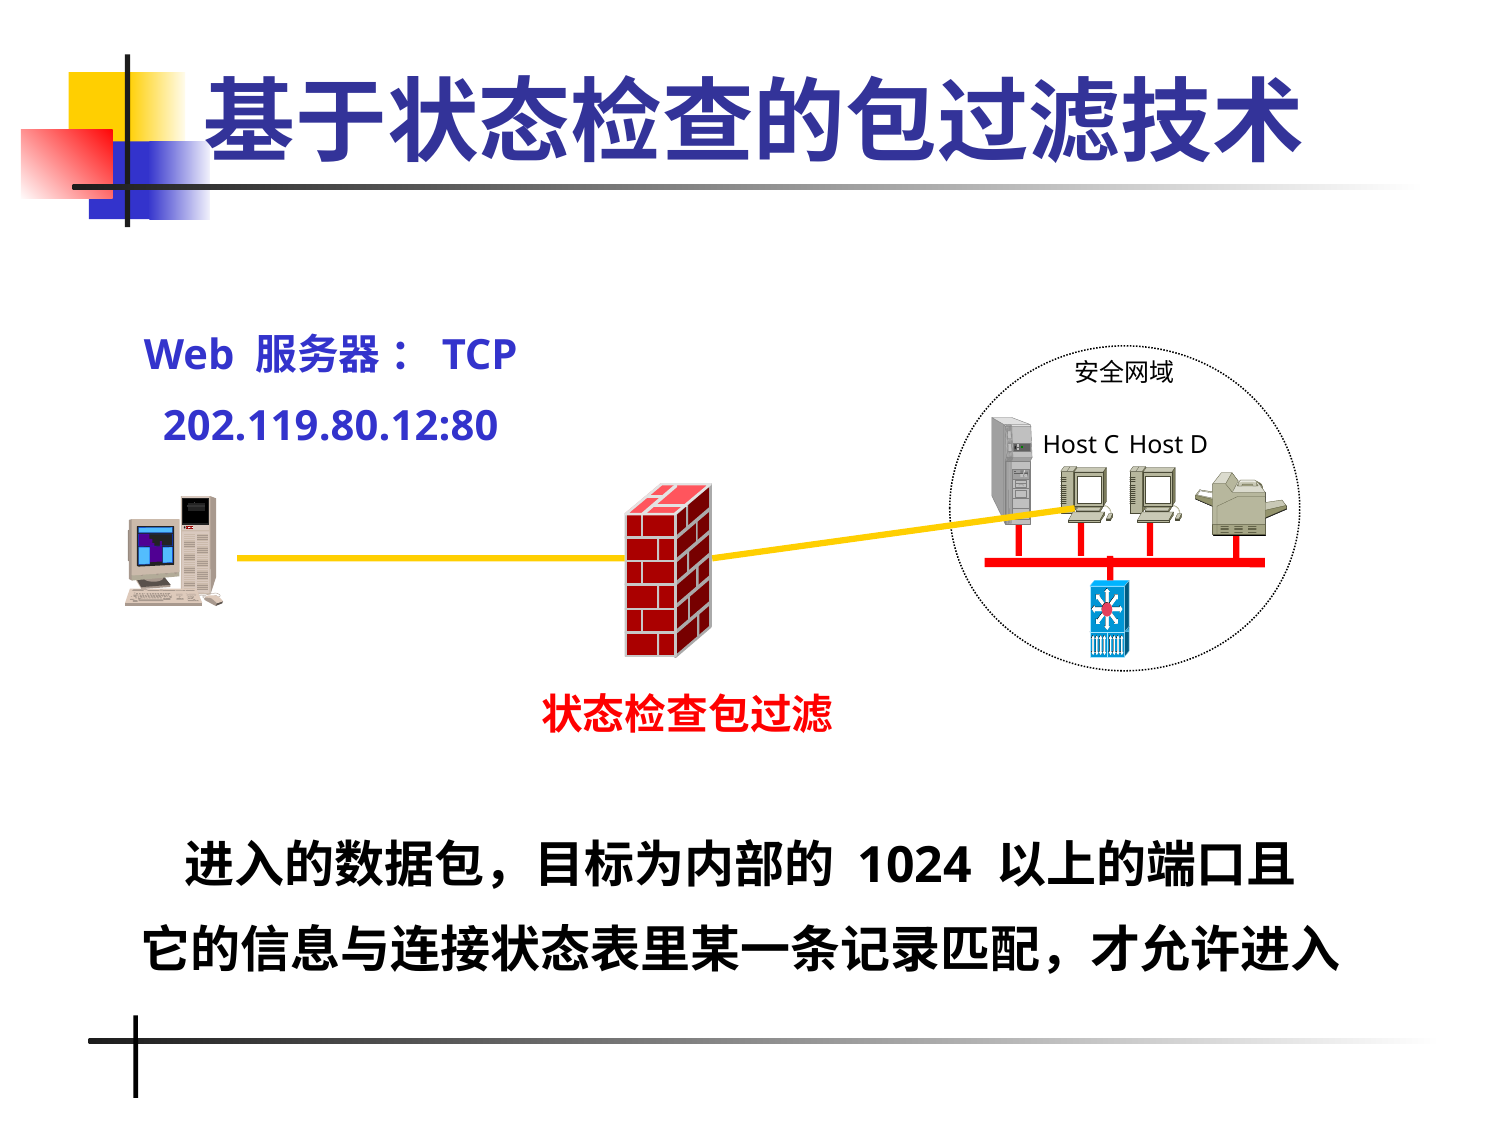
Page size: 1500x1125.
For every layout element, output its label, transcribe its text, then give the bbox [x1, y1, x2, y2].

picture [124, 495, 225, 609]
text_box 状态检查包过滤 [526, 680, 849, 746]
text_box 进入的数据包，目标为内部的 1024 以上的端口且 它的信息与连接状态表里某一条记录匹配，才允许进入 [96, 825, 1385, 985]
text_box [949, 345, 1300, 672]
text_box Web 服务器 ：TCP 202.119.80.12:80 [112, 320, 550, 457]
picture [624, 483, 713, 659]
title 基于状态检查的包过滤技术 [188, 23, 1468, 181]
